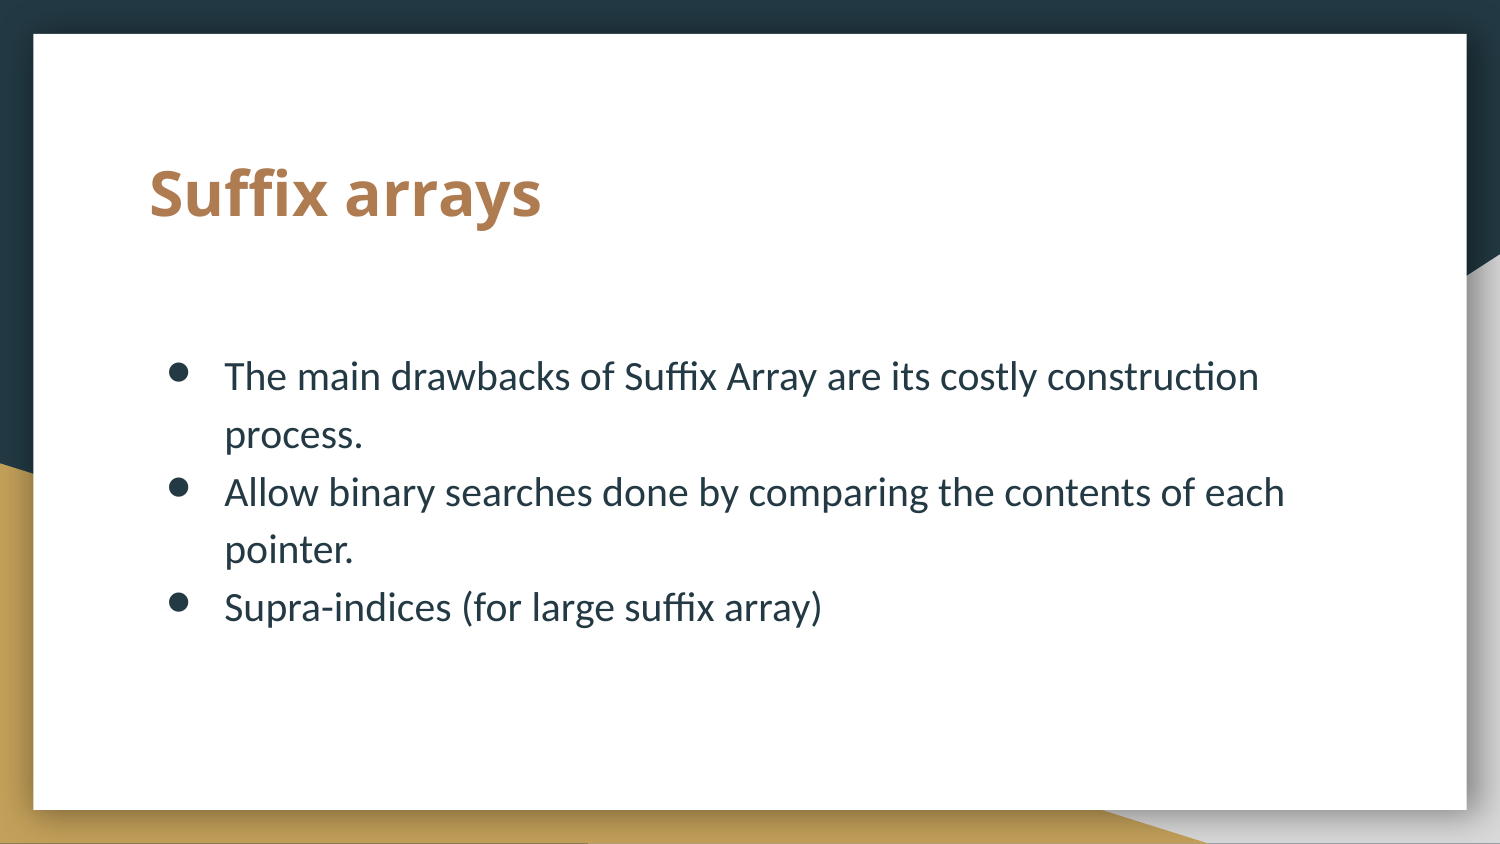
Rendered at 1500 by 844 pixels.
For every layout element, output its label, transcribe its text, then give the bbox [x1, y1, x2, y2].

list The main drawbacks of Suffix Array are its costly construction process. Allow binary searches done by comparing the contents of each pointer. Supra-indices (for large suffix array) [134, 326, 1366, 729]
title Suffix arrays [134, 138, 1366, 296]
